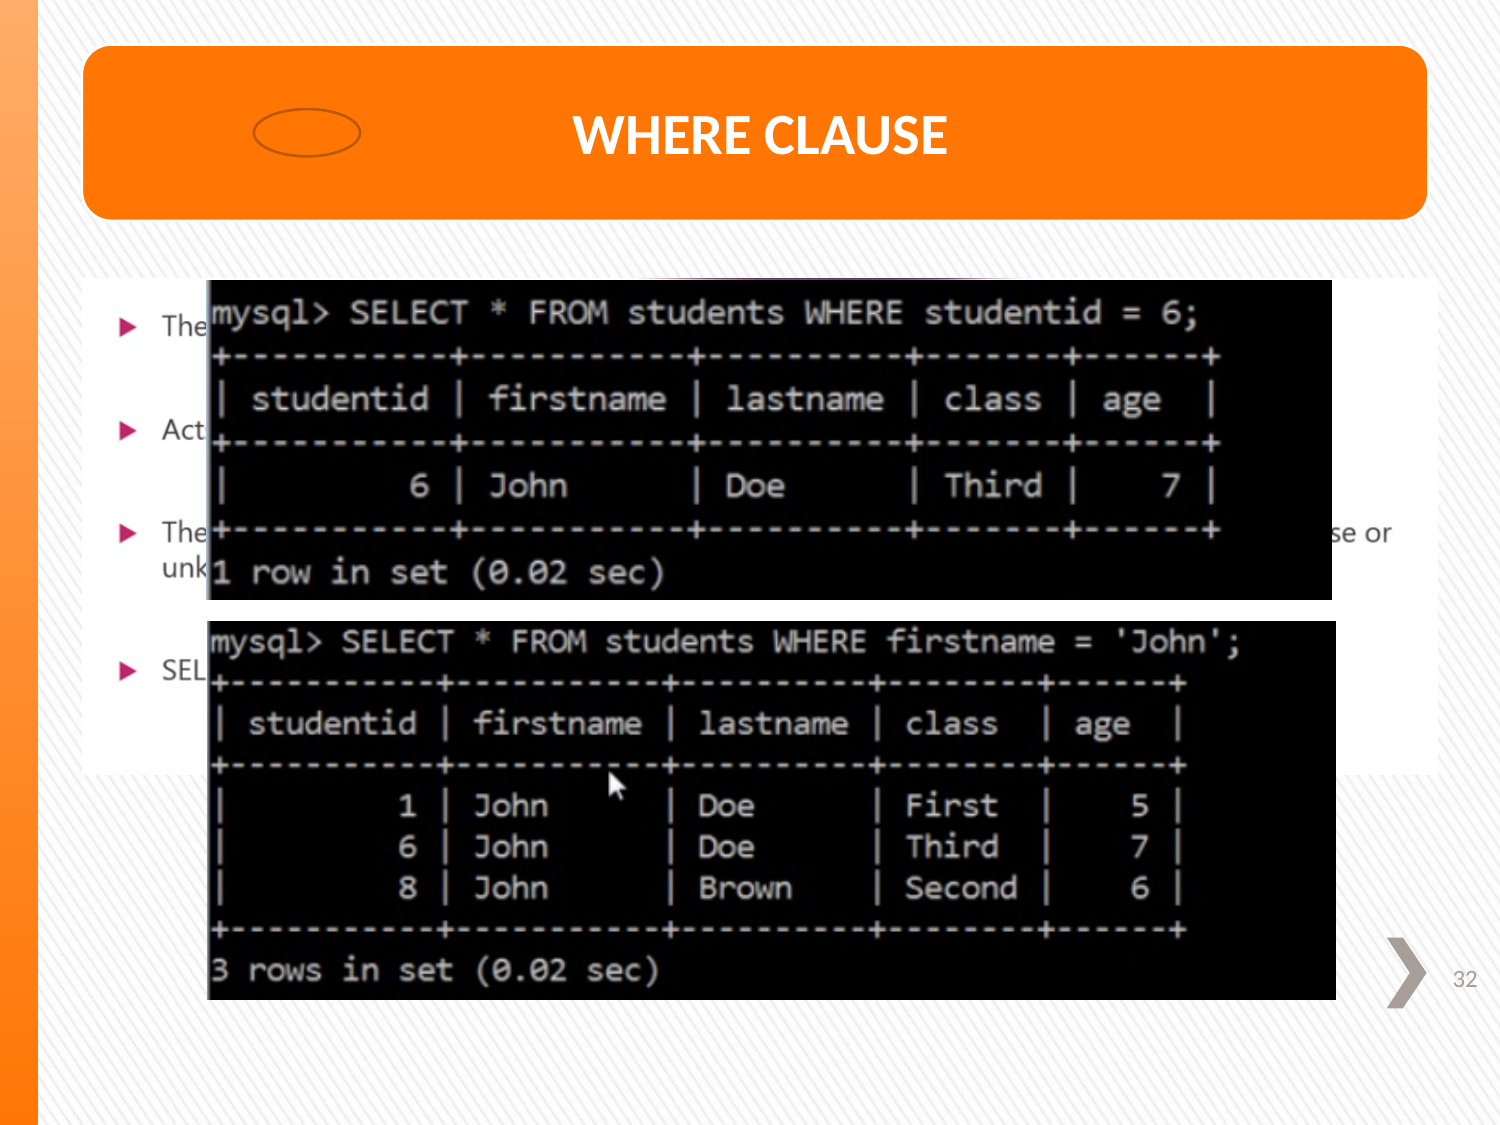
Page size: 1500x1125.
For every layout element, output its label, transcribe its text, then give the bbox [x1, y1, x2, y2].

slide_number 32 [0, 281, 37, 285]
picture [37, 0, 1500, 1125]
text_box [81, 44, 1432, 222]
slide_number 32 [1437, 947, 1500, 1007]
